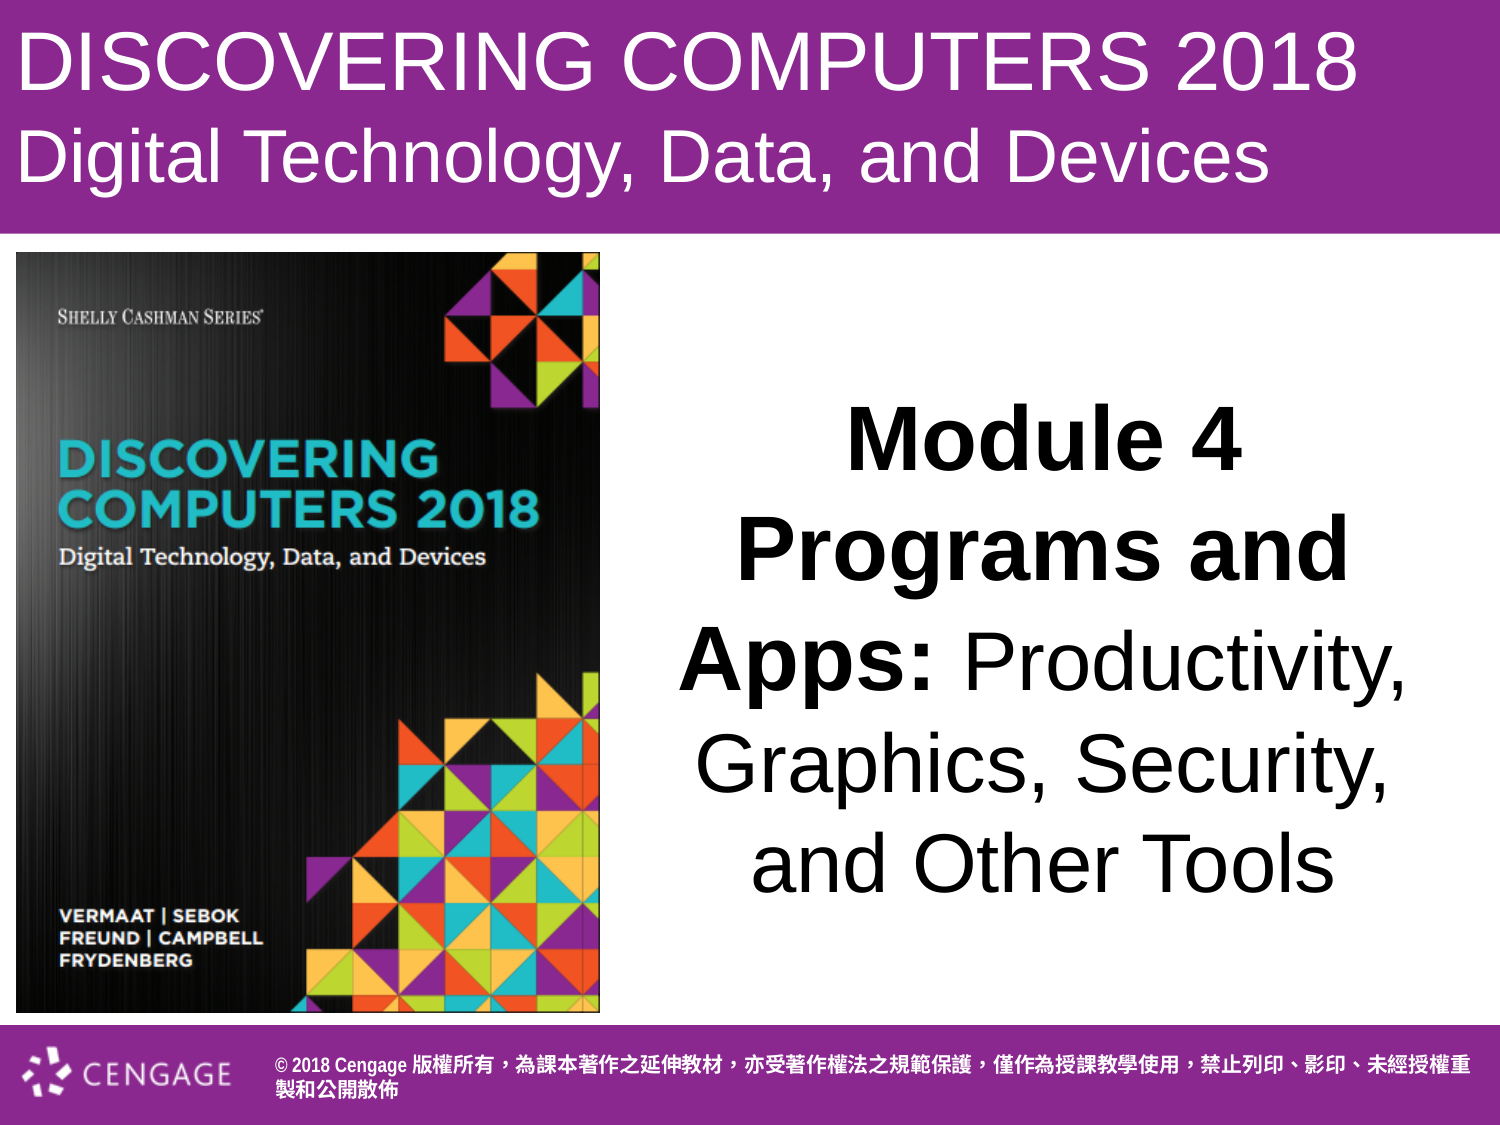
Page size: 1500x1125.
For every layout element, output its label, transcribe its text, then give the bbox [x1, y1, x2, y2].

text_box © 2018 Cengage版權所有，為課本著作之延伸教材，亦受著作權法之規範保護，僅作為授課教學使用，禁止列印、影印、未經授權重製和公開散佈 [274, 1032, 1475, 1120]
picture [12, 1037, 237, 1105]
title DISCOVERING COMPUTERS 2018 Digital Technology, Data, and Devices [0, 0, 1500, 234]
list Module 4 Programs and Apps: Productivity, Graphics, Security, and Other Tools [637, 299, 1450, 988]
picture [15, 252, 601, 1013]
